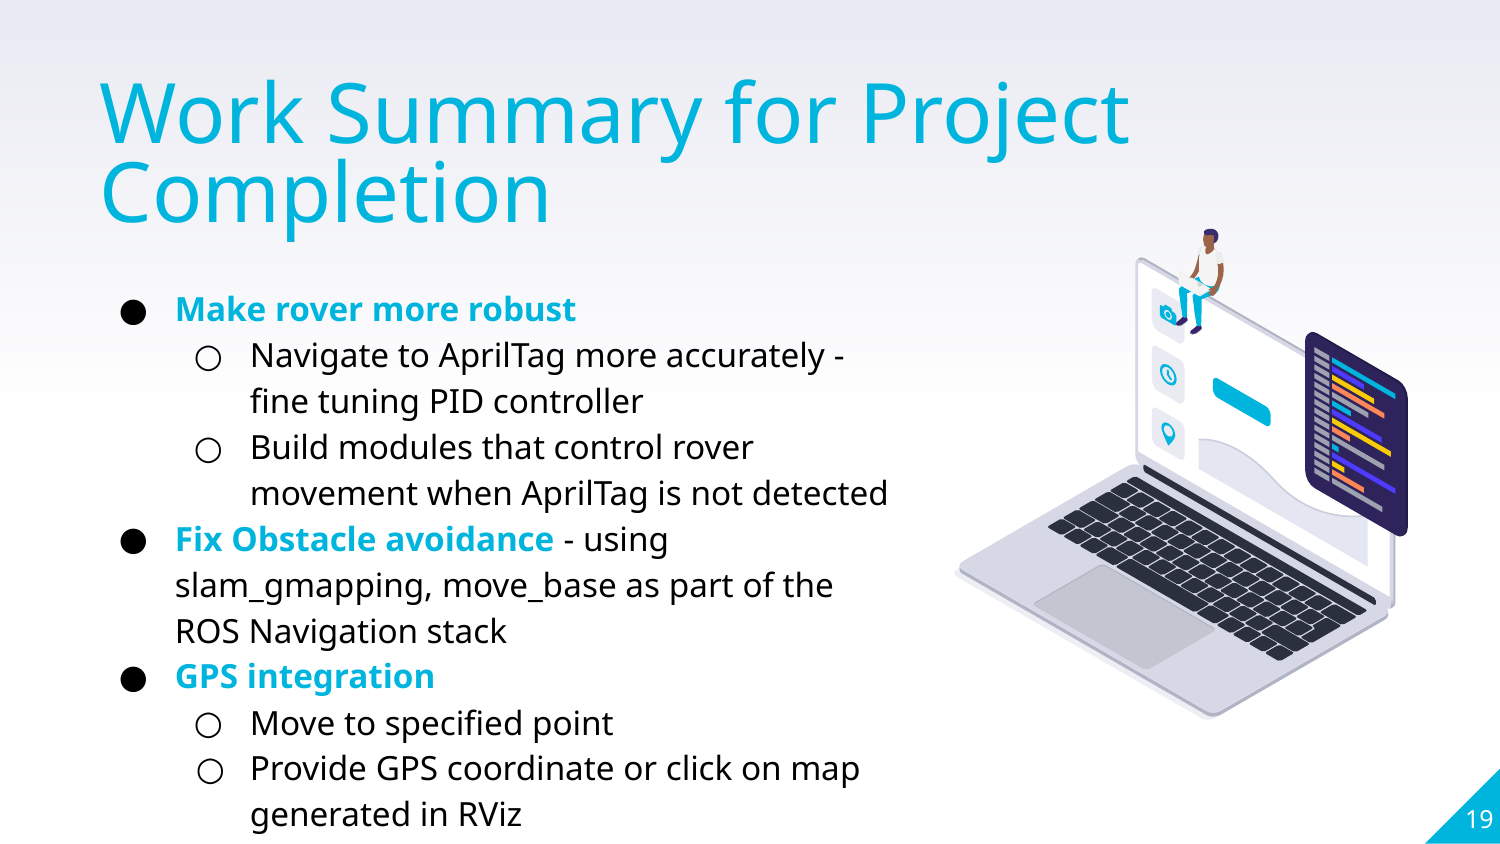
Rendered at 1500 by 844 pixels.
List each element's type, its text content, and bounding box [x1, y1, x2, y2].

title Work Summary for Project Completion [99, 109, 1345, 239]
list Make rover more robust Navigate to AprilTag more accurately - fine tuning PID controller Build modules that control rover movement when AprilTag is not detected Fix Obstacle avoidance - using slam_gmapping, move_base as part of the ROS Navigation stack GPS integration Move to specified point Provide GPS coordinate or click on map generated in RViz [99, 282, 905, 590]
slide_number ‹#› [1418, 760, 1494, 838]
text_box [954, 228, 1409, 721]
